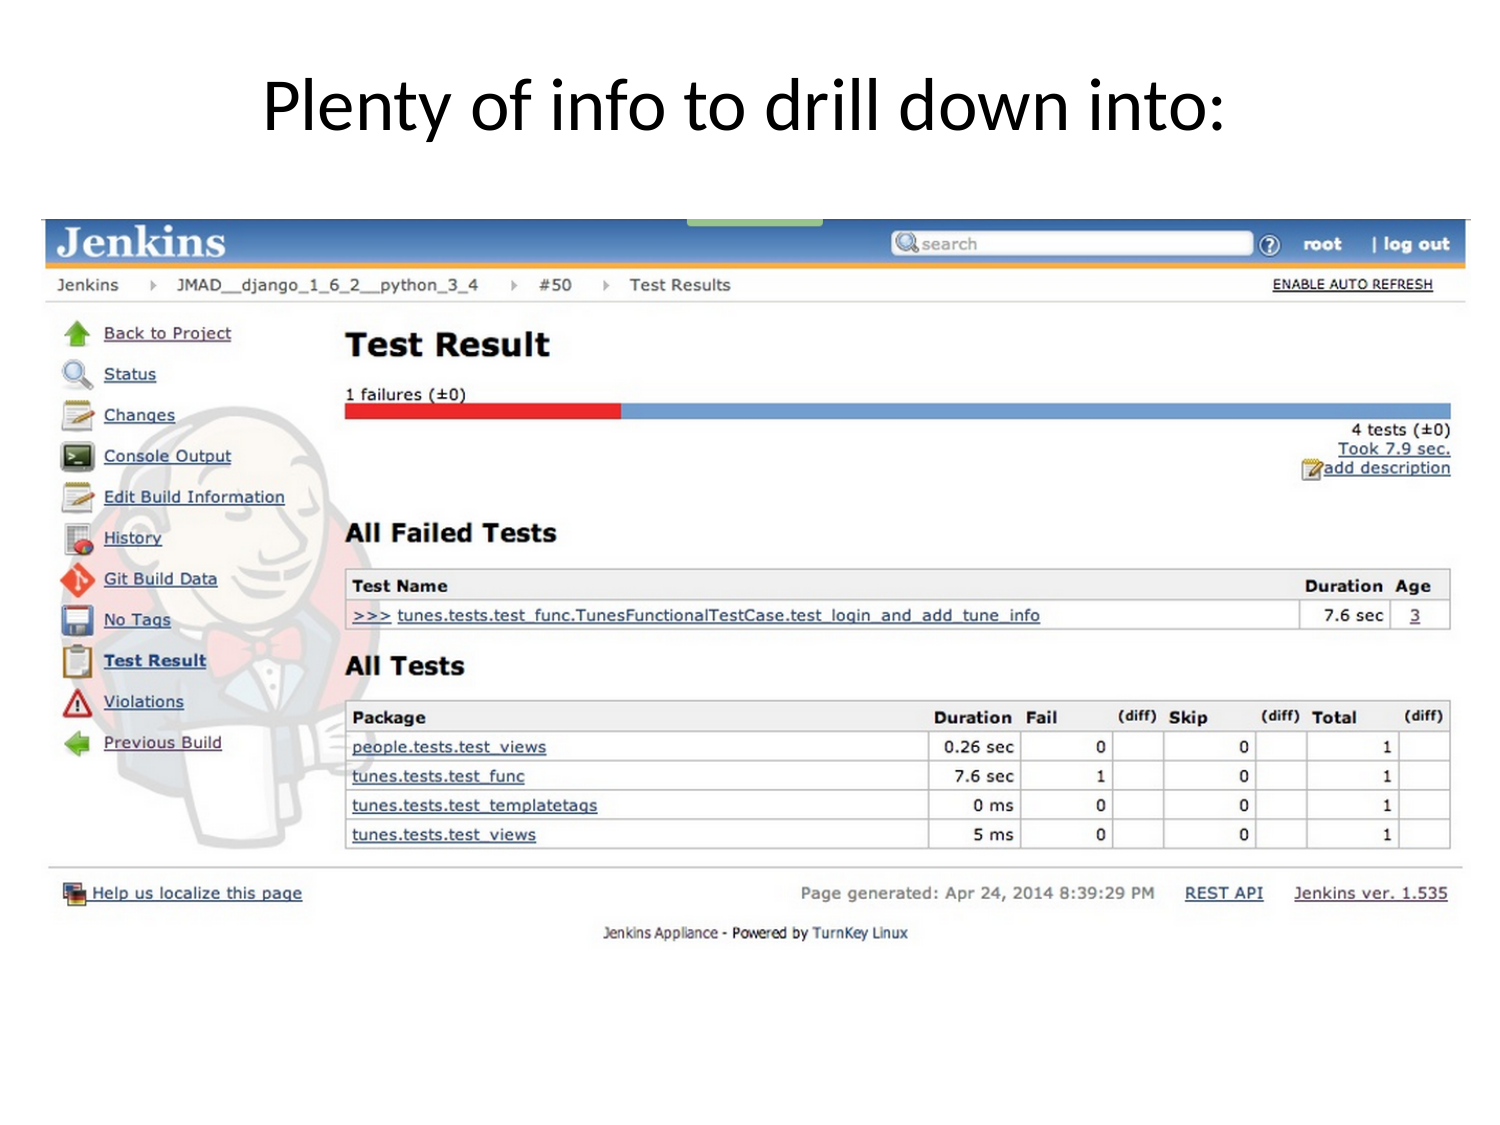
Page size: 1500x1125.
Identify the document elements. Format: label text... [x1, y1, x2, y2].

picture [41, 219, 1471, 967]
text_box Plenty of info to drill down into: [69, 42, 1420, 159]
